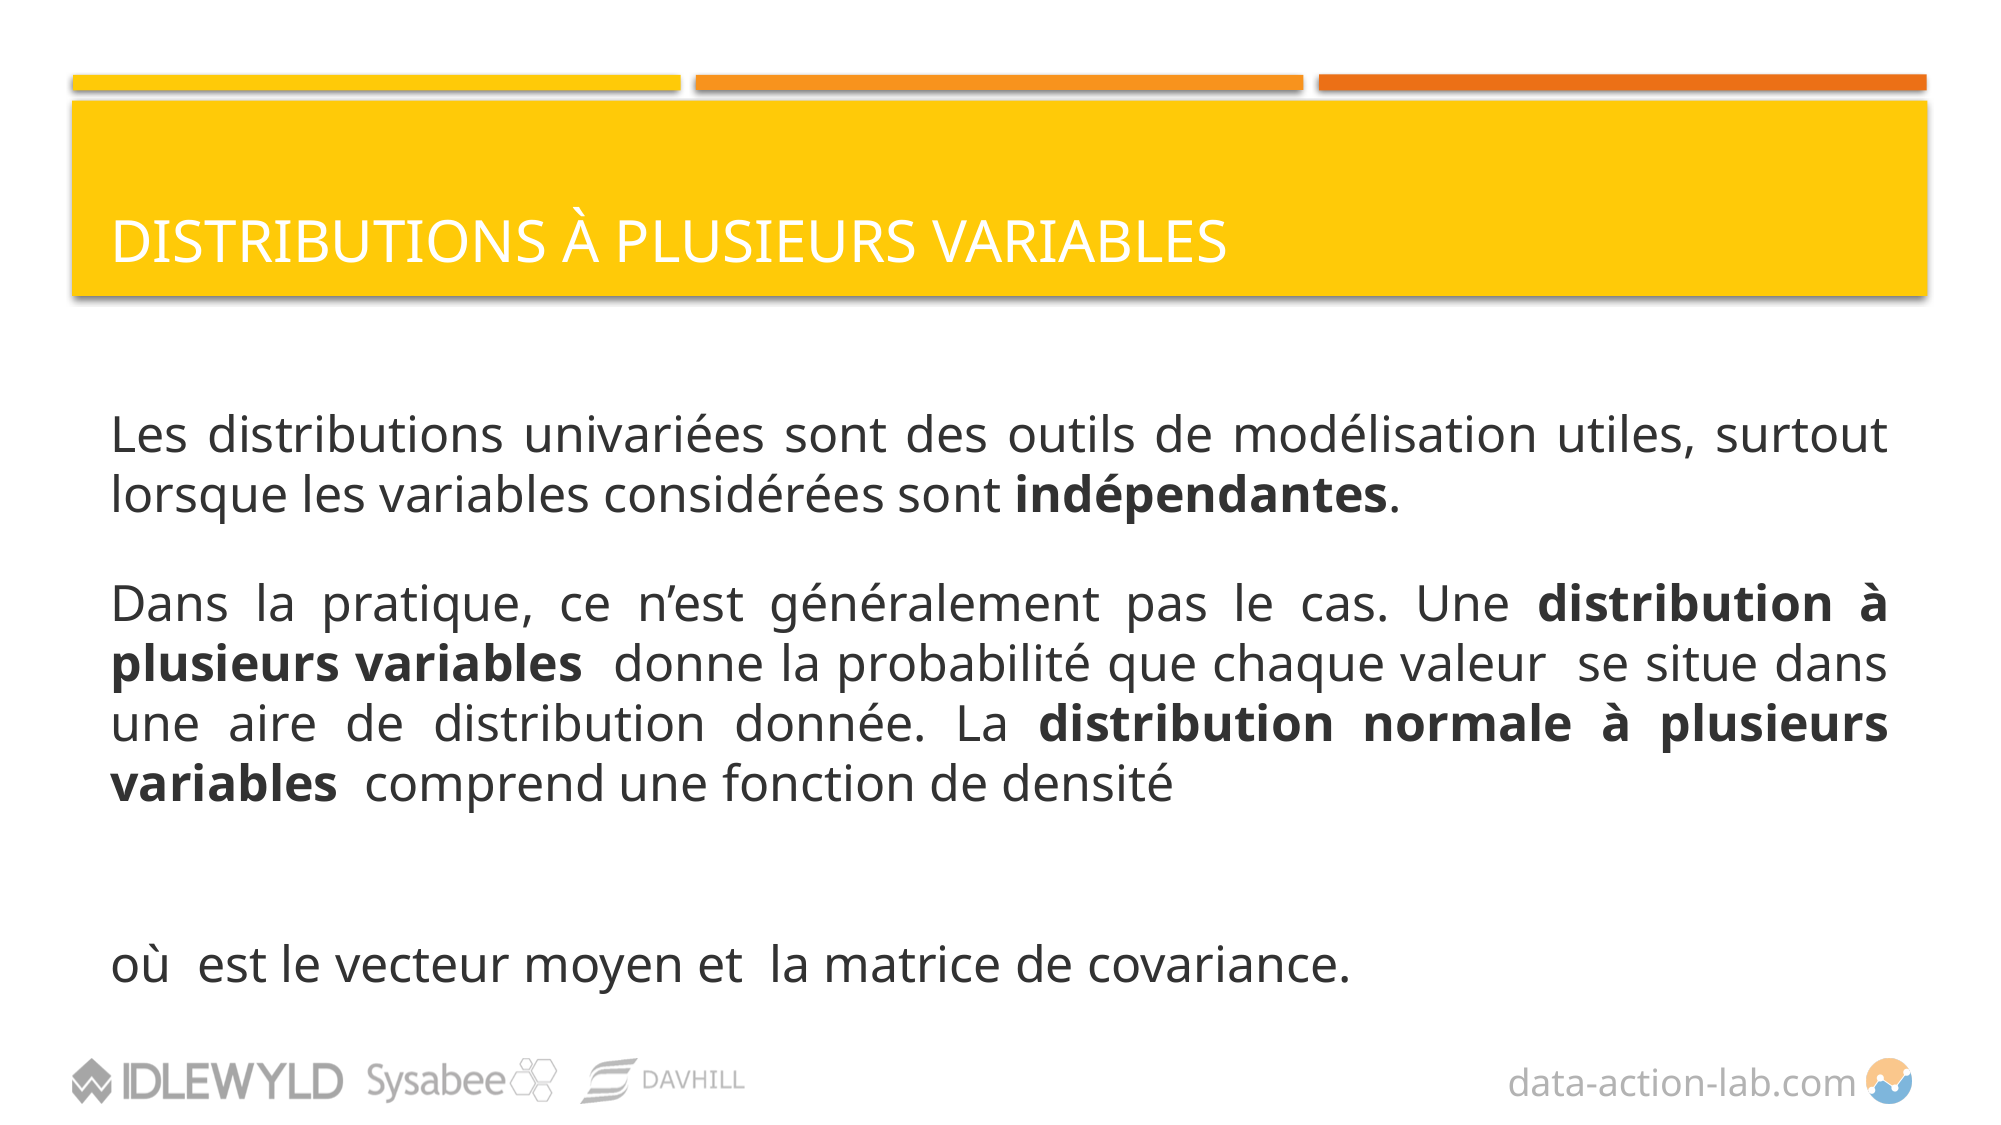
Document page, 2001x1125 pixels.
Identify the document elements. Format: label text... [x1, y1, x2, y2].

title Distributions à plusieurs VARIABLES [95, 115, 1905, 282]
picture [72, 1058, 745, 1104]
